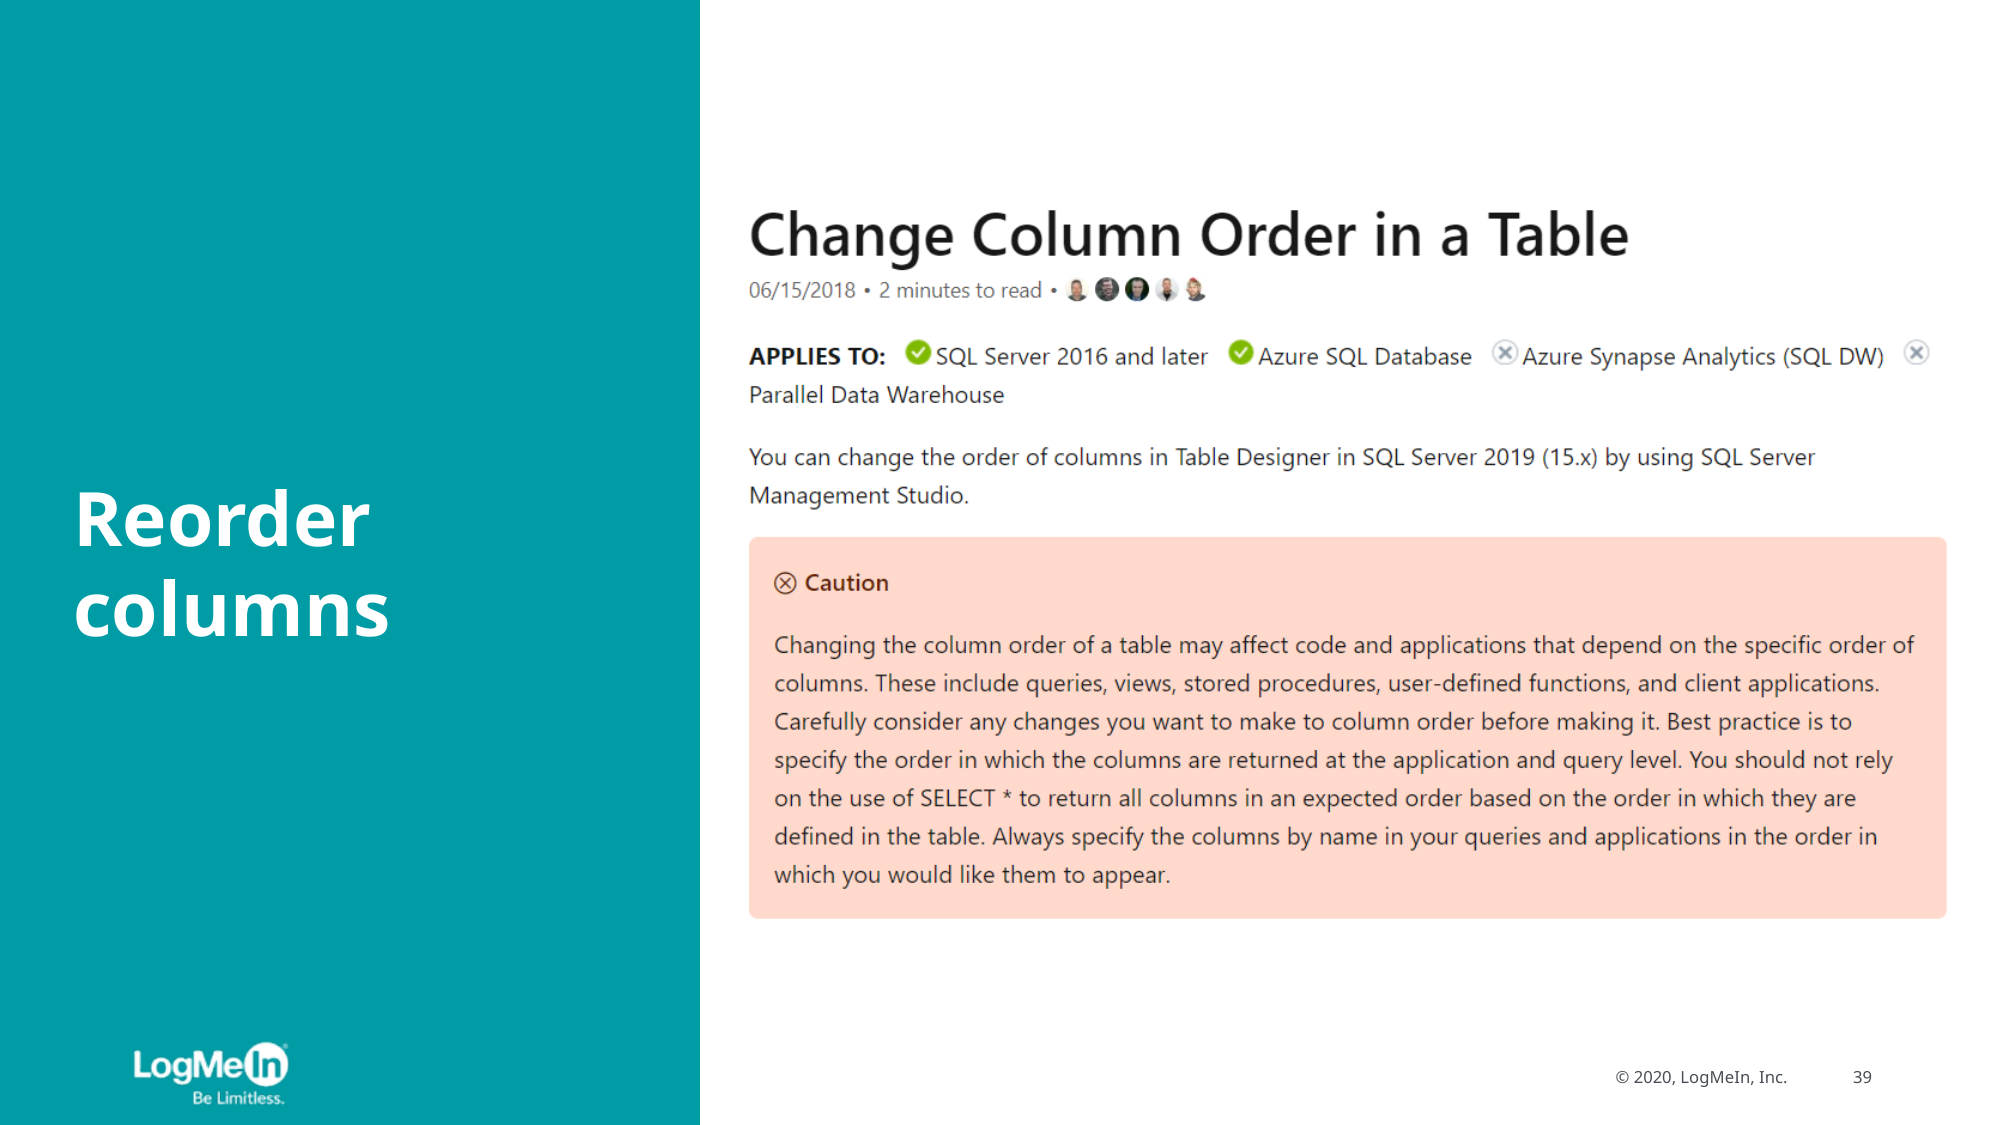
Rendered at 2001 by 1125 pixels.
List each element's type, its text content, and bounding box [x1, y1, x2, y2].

picture [124, 1063, 300, 1109]
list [706, 184, 1972, 938]
title Reorder columns [58, 59, 671, 1063]
